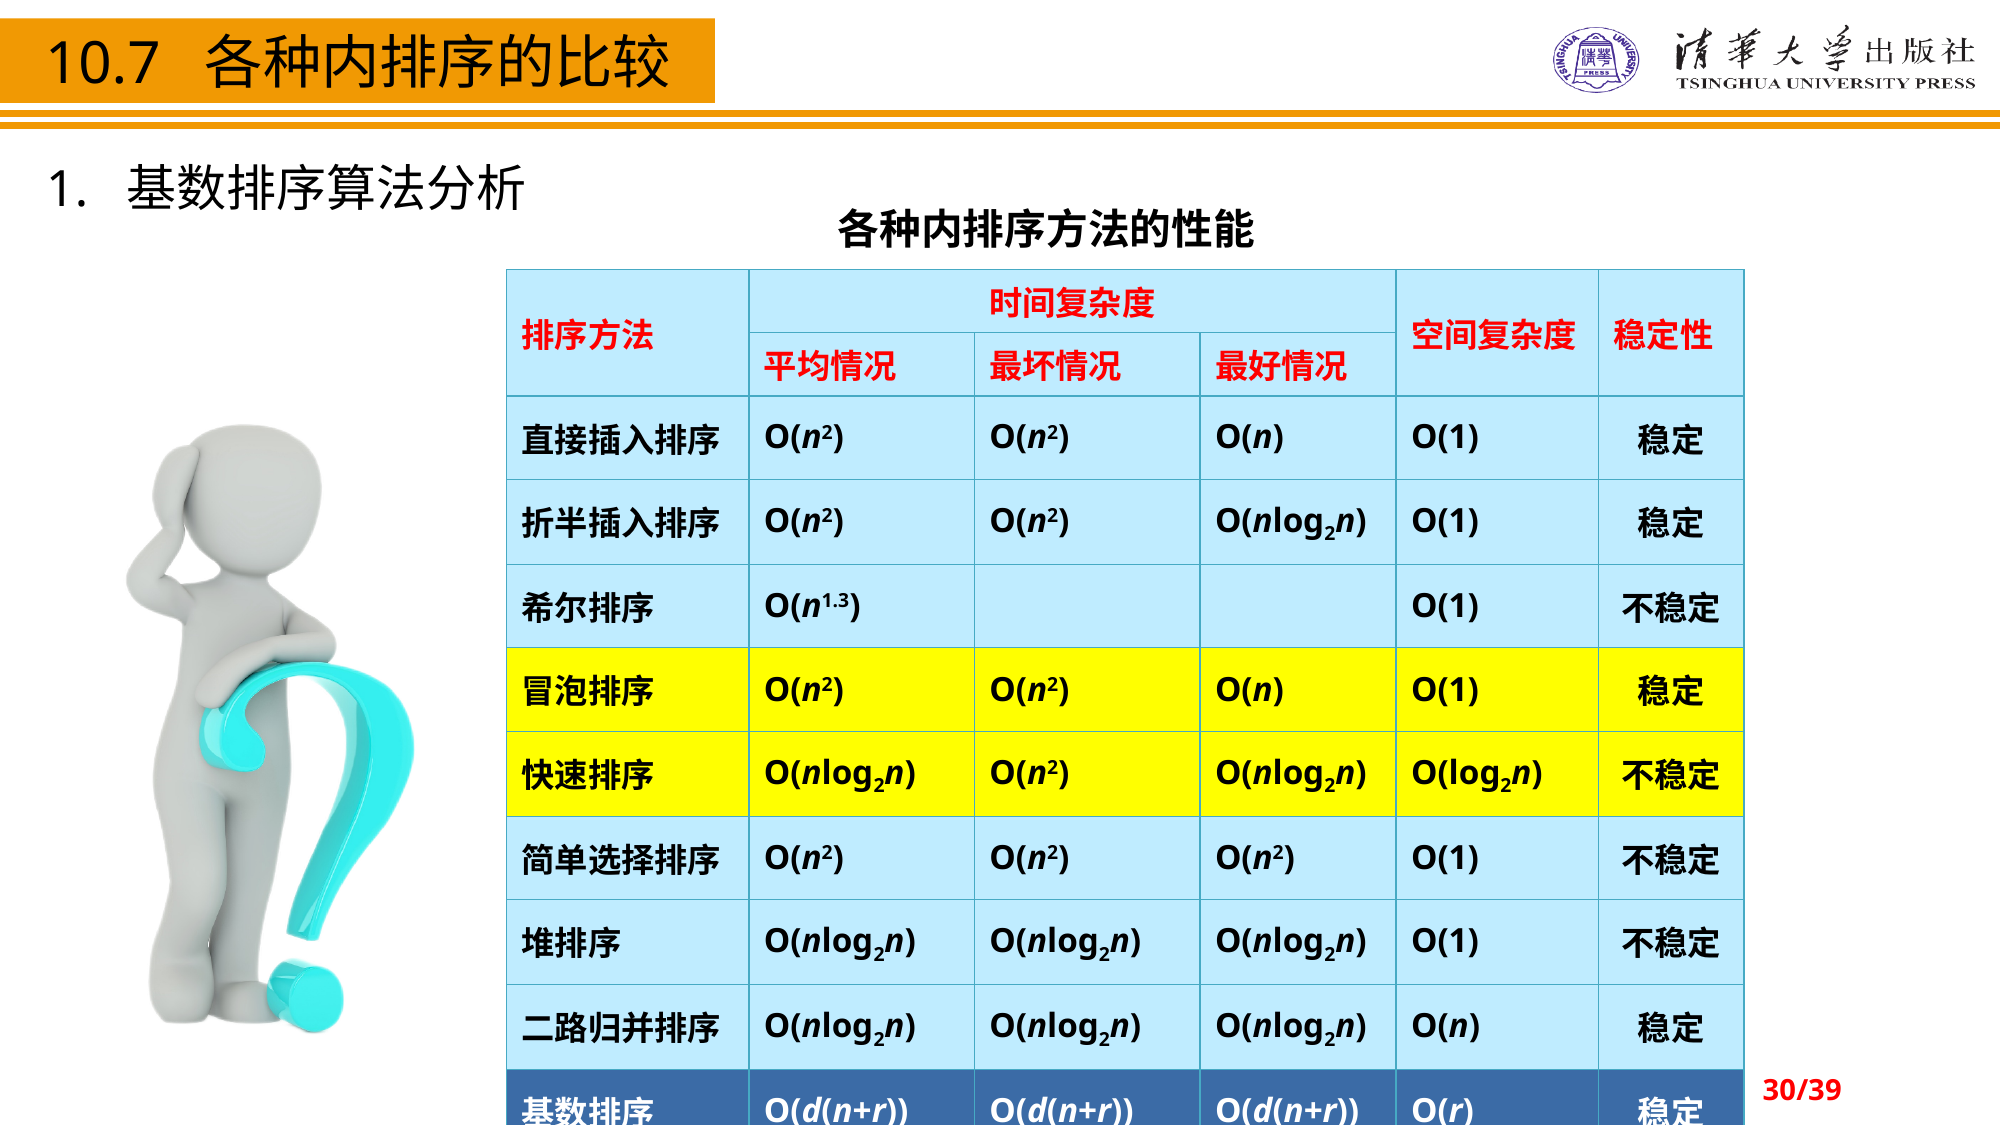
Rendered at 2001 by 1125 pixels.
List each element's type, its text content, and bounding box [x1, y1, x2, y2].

table_header 稳定性 [1599, 270, 1743, 395]
table_cell 二路归并排序 [507, 985, 748, 1069]
table_cell [975, 565, 1199, 647]
table_cell 不稳定 [1599, 817, 1743, 899]
table_cell 稳定 [1599, 480, 1743, 564]
table_cell O(nlog2n) [1201, 732, 1395, 816]
table_cell O(n2) [975, 480, 1199, 564]
table_cell O(n2) [750, 648, 974, 731]
table_cell O(n2) [1201, 817, 1395, 899]
table_cell O(n2) [975, 648, 1199, 731]
table_cell O(r) [1397, 1070, 1598, 1125]
table_cell 不稳定 [1599, 900, 1743, 984]
table_cell O(nlog2n) [750, 985, 974, 1069]
table_cell O(n1.3) [750, 565, 974, 647]
table_cell O(log2n) [1397, 732, 1598, 816]
table_cell 稳定 [1599, 985, 1743, 1069]
table_cell 不稳定 [1599, 732, 1743, 816]
table_cell 平均情况 [750, 333, 974, 395]
table_cell O(n2) [975, 817, 1199, 899]
table_cell O(1) [1397, 817, 1598, 899]
table_cell 直接插入排序 [601, 397, 748, 479]
table_cell 最坏情况 [975, 333, 1199, 395]
table_cell O(nlog2n) [750, 732, 974, 816]
table_cell 堆排序 [601, 900, 748, 984]
table_cell O(nlog2n) [975, 985, 1199, 1069]
table_cell 折半插入排序 [601, 480, 748, 564]
table_header 空间复杂度 [1397, 270, 1598, 395]
picture [0, 378, 597, 1060]
table_cell O(1) [1397, 565, 1598, 647]
table_cell 最好情况 [1201, 333, 1395, 395]
table_cell O(n) [1397, 985, 1598, 1069]
table_cell O(nlog2n) [975, 900, 1199, 984]
text_box 各种内排序方法的性能 [822, 195, 1284, 261]
table_cell 冒泡排序 [601, 648, 748, 731]
table_header 排序方法 [507, 270, 748, 395]
table_cell [1201, 565, 1395, 647]
table_cell O(n2) [975, 732, 1199, 816]
table_cell O(d(n+r)) [750, 1070, 974, 1125]
table_cell O(d(n+r)) [1201, 1070, 1395, 1125]
table_cell 稳定 [1599, 1070, 1743, 1125]
table_cell O(nlog2n) [1201, 480, 1395, 564]
table_header 时间复杂度 [750, 270, 1395, 332]
table_cell O(nlog2n) [1201, 900, 1395, 984]
table_cell O(1) [1397, 900, 1598, 984]
table_cell O(1) [1397, 648, 1598, 731]
table_cell 不稳定 [1599, 565, 1743, 647]
table_cell 快速排序 [601, 732, 748, 816]
table_cell O(d(n+r)) [975, 1070, 1199, 1125]
text_box 10.7 各种内排序的比较 [0, 18, 715, 103]
picture [1504, 0, 2001, 144]
table_cell 基数排序 [507, 1070, 748, 1125]
table_cell O(n2) [750, 480, 974, 564]
table_cell 希尔排序 [601, 565, 748, 647]
table_cell 简单选择排序 [601, 817, 748, 899]
table_cell 稳定 [1599, 648, 1743, 731]
table_cell 稳定 [1599, 397, 1743, 479]
table_cell O(nlog2n) [1201, 985, 1395, 1069]
table_cell O(1) [1397, 397, 1598, 479]
table_cell O(n2) [750, 397, 974, 479]
table_cell O(n) [1201, 648, 1395, 731]
text_box 1. 基数排序算法分析 [31, 148, 747, 224]
table_cell O(nlog2n) [750, 900, 974, 984]
table_cell O(n2) [975, 397, 1199, 479]
table_cell O(n) [1201, 397, 1395, 479]
slide_number /39 [1748, 1063, 2000, 1124]
table_cell O(1) [1397, 480, 1598, 564]
table_cell O(n2) [750, 817, 974, 899]
